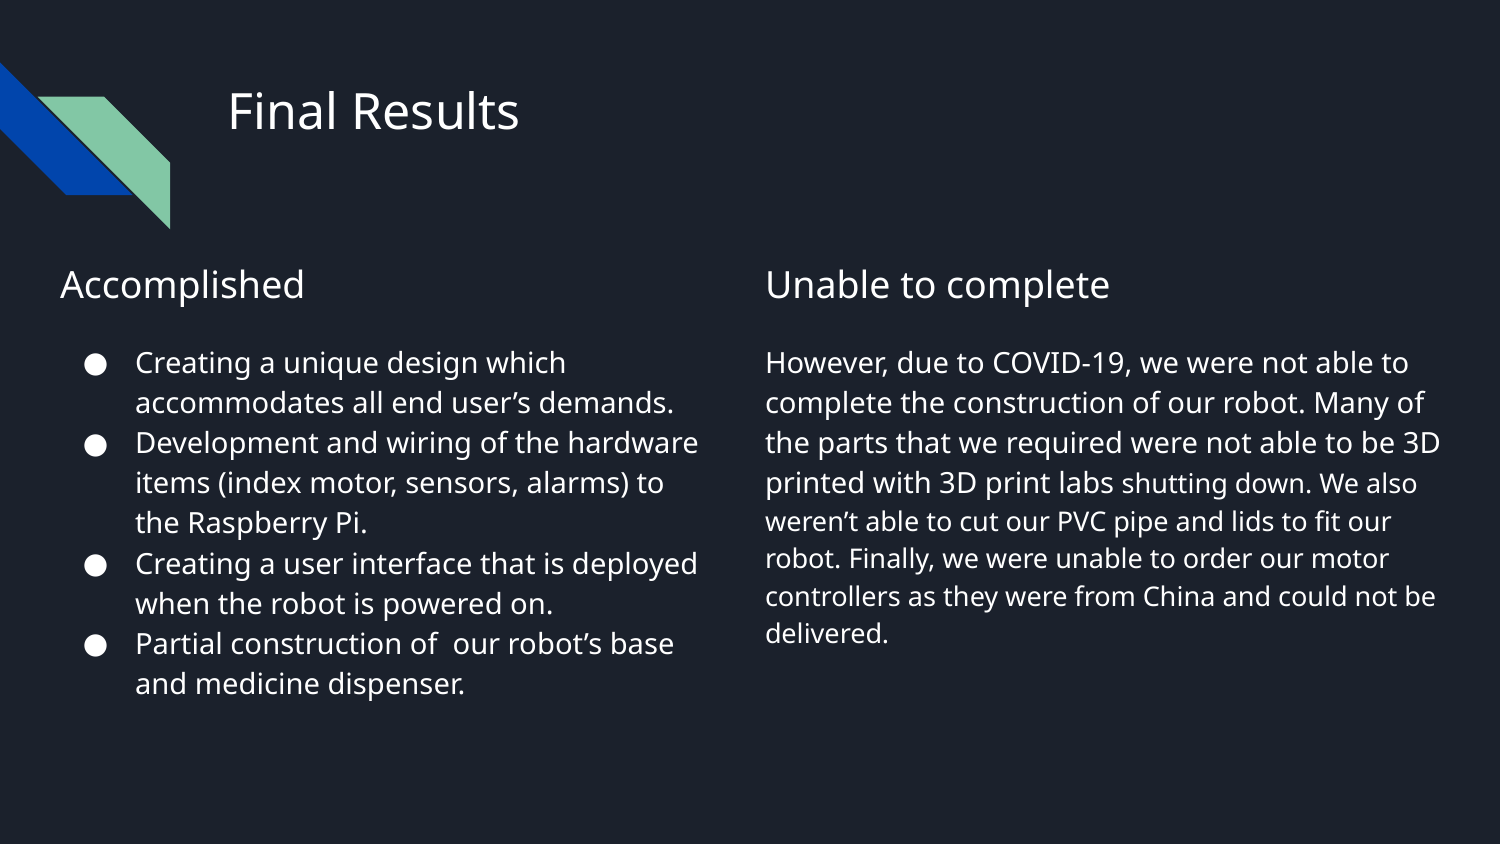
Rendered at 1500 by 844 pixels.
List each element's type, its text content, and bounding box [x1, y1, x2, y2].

list Accomplished Creating a unique design which accommodates all end user’s demands. Development and wiring of the hardware items (index motor, sensors, alarms) to the Raspberry Pi. Creating a user interface that is deployed when the robot is powered on. Partial construction of our robot’s base and medicine dispenser. [45, 238, 724, 830]
list Unable to complete However, due to COVID-19, we were not able to complete the construction of our robot. Many of the parts that we required were not able to be 3D printed with 3D print labs shutting down. We also weren’t able to cut our PVC pipe and lids to fit our robot. Finally, we were unable to order our motor controllers as they were from China and could not be delivered. [750, 238, 1458, 830]
title Final Results [212, 64, 1368, 215]
